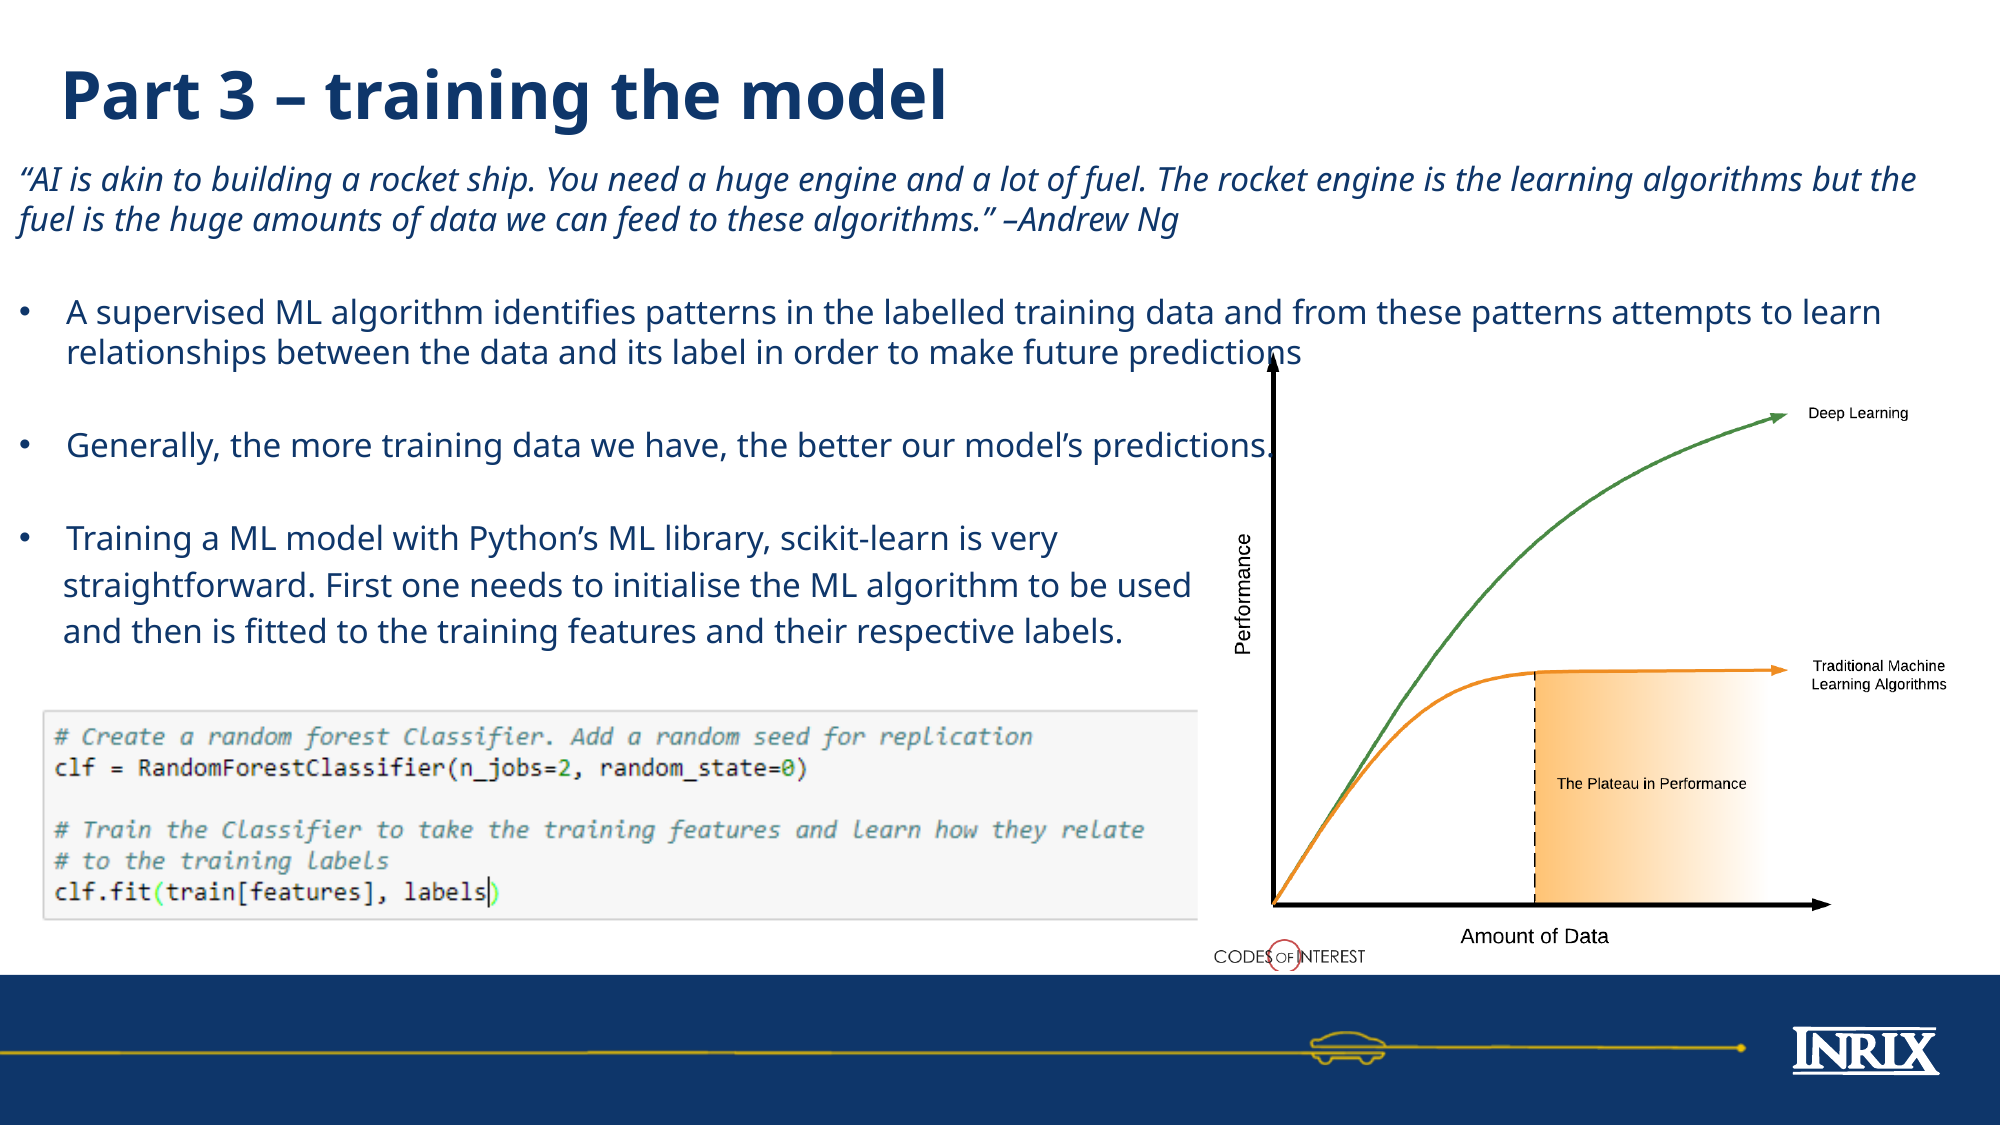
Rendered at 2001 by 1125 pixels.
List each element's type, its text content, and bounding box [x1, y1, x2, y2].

picture [37, 705, 1198, 928]
title Part 3 – training the model [60, 45, 1940, 136]
picture [1208, 348, 1962, 971]
picture [0, 1031, 1748, 1072]
list “AI is akin to building a rocket ship. You need a huge engine and a lot of fuel. The rocket engine is the learning algorithms but the fuel is the huge amounts of data we can feed to these algorithms.” –Andrew Ng A supervised ML algorithm identifies patterns in the labelled training data and from these patterns attempts to learn relationships between the data and its label in order to make future predictions Generally, the more training data we have, the better our model’s predictions. Training a ML model with Python’s ML library, scikit-learn is very straightforward. First one needs to initialise the ML algorithm to be used and then is fitted to the training features and their respective labels. [19, 150, 1962, 687]
